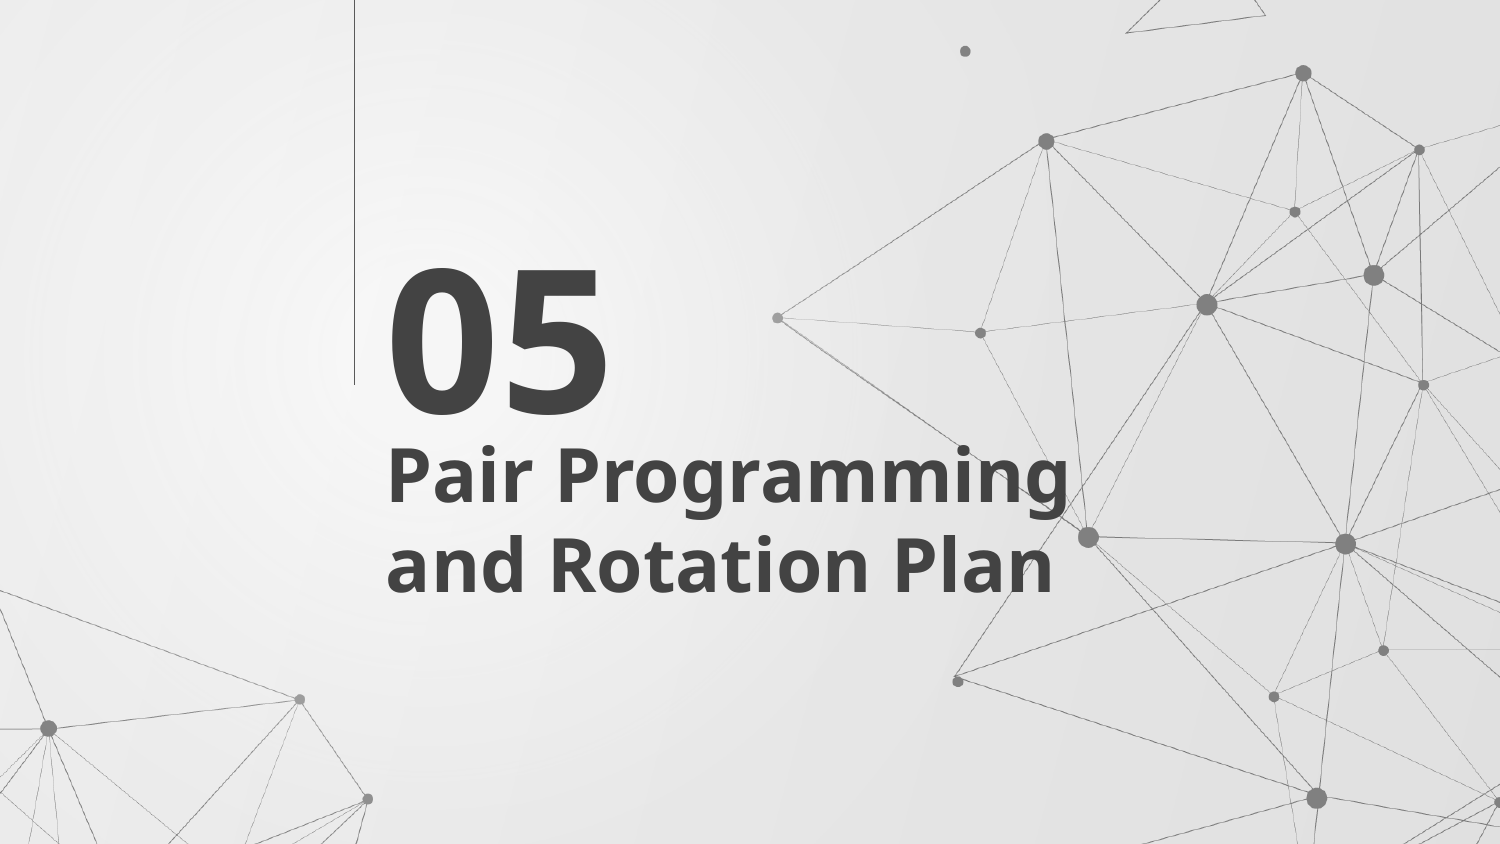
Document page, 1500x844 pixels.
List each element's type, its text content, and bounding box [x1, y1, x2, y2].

picture [0, 0, 1500, 844]
title Pair Programming and Rotation Plan [370, 359, 1224, 676]
title 05 [370, 272, 860, 396]
